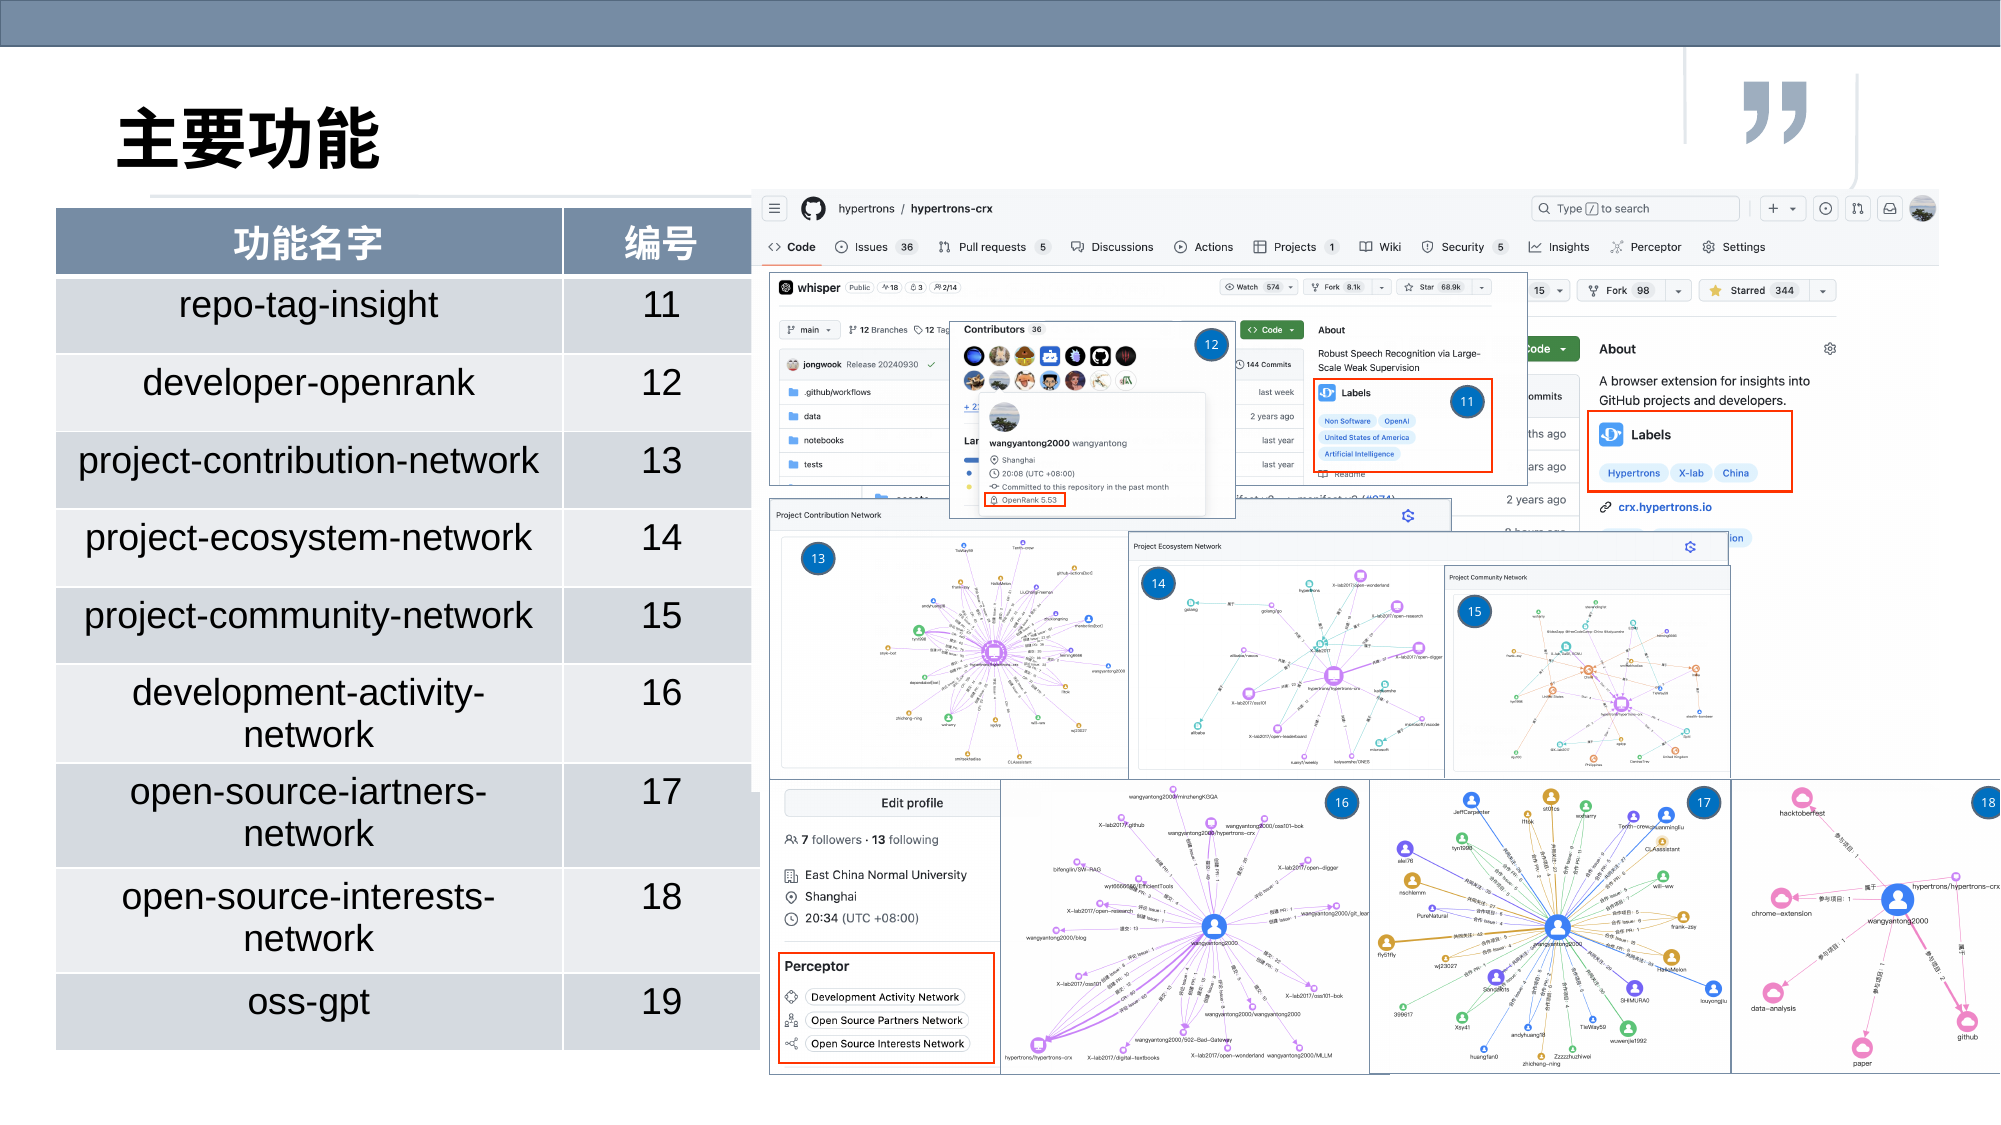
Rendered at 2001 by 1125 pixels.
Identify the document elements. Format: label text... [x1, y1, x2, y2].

table_cell open-source-iartners-network [56, 764, 562, 867]
table_cell 11 [564, 279, 751, 353]
table_cell 16 [564, 665, 751, 762]
table_cell project-contribution-network [56, 432, 562, 508]
table_cell project-ecosystem-network [56, 510, 562, 586]
table_header 编号 [564, 208, 751, 274]
table_cell project-community-network [56, 588, 562, 663]
table_cell 12 [564, 355, 751, 431]
table_cell 14 [564, 510, 751, 586]
table_cell developer-openrank [56, 355, 562, 431]
table_cell 19 [564, 974, 760, 1050]
table_cell oss-gpt [56, 974, 562, 1050]
title 主要功能 [114, 59, 1886, 178]
table_cell repo-tag-insight [56, 279, 562, 353]
picture [751, 189, 2001, 1075]
table_cell 15 [564, 588, 751, 663]
table_cell development-activity-network [56, 665, 562, 762]
table_cell open-source-interests-network [56, 869, 562, 972]
table_header 功能名字 [56, 208, 562, 274]
text_box [0, 0, 2000, 47]
table_cell 17 [564, 764, 760, 867]
table_cell 18 [564, 869, 760, 972]
table_cell 13 [564, 432, 751, 508]
